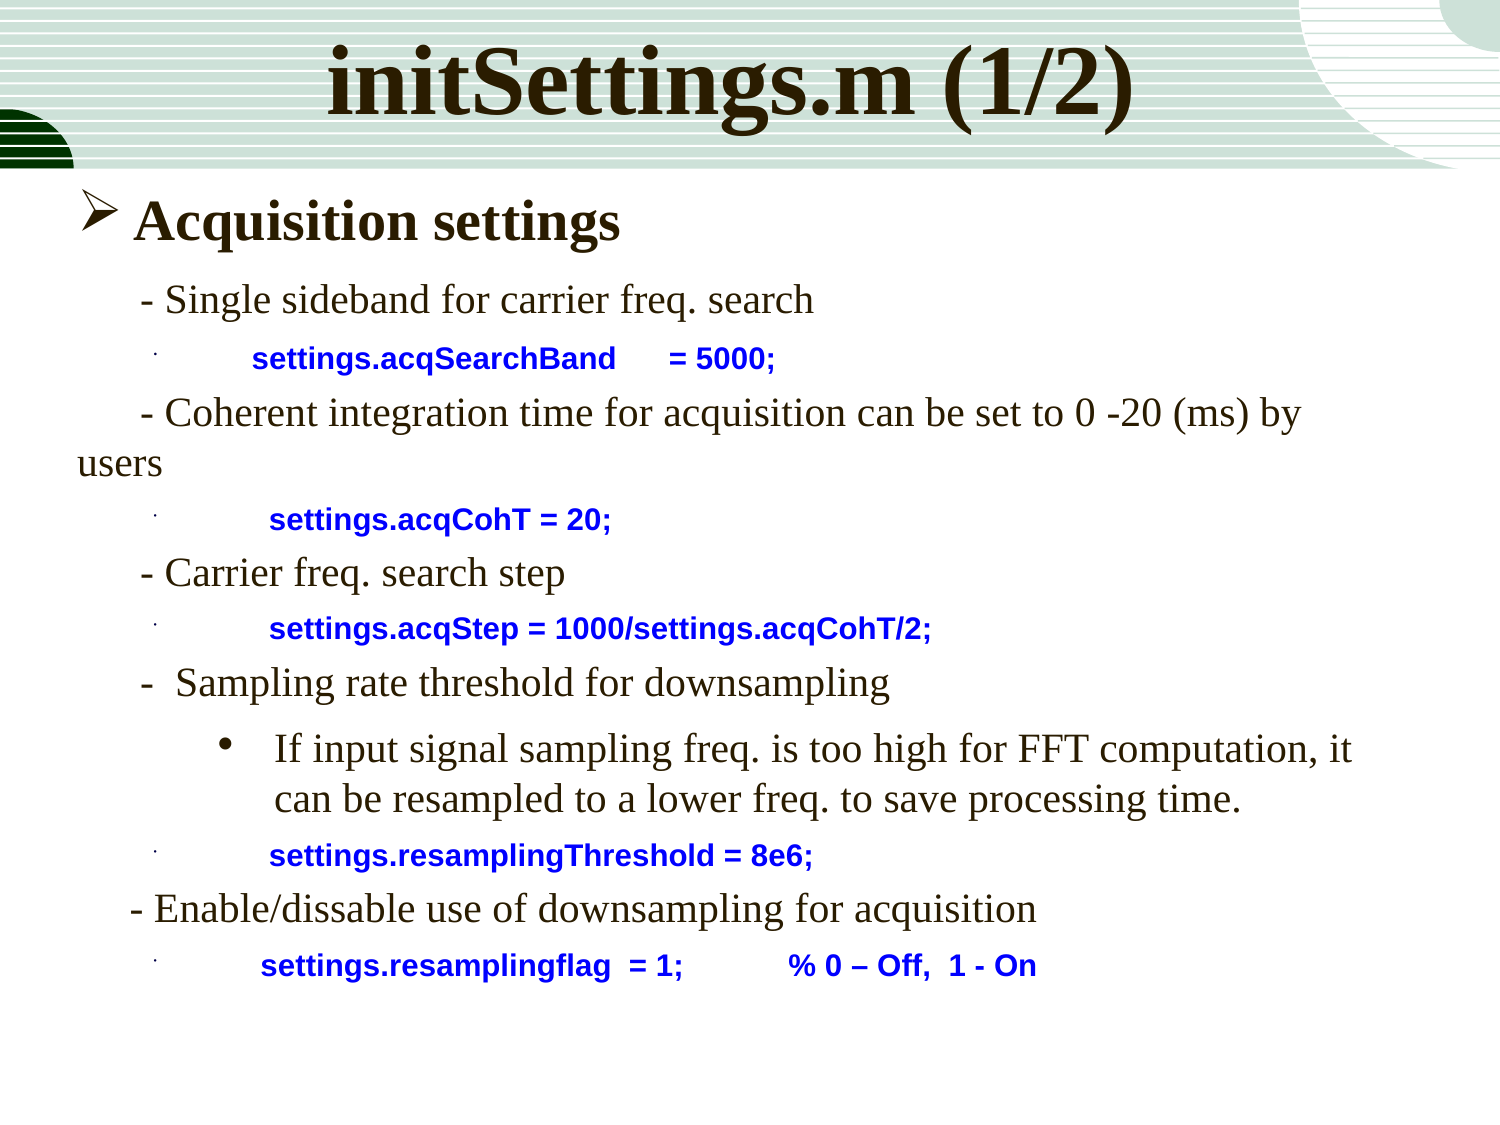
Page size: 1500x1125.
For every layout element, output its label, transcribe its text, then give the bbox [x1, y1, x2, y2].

text_box Acquisition settings - Single sideband for carrier freq. search settings.acqSearchBand = 5000; - Coherent integration time for acquisition can be set to 0 -20 (ms) by users settings.acqCohT = 20; - Carrier freq. search step settings.acqStep = 1000/settings.acqCohT/2; - Sampling rate threshold for downsampling If input signal sampling freq. is too high for FFT computation, it can be resampled to a lower freq. to save processing time. settings.resamplingThreshold = 8e6; - Enable/dissable use of downsampling for acquisition settings.resamplingflag = 1; % 0 – Off, 1 - On [62, 174, 1413, 988]
text_box initSettings.m (1/2) [237, 24, 1225, 125]
